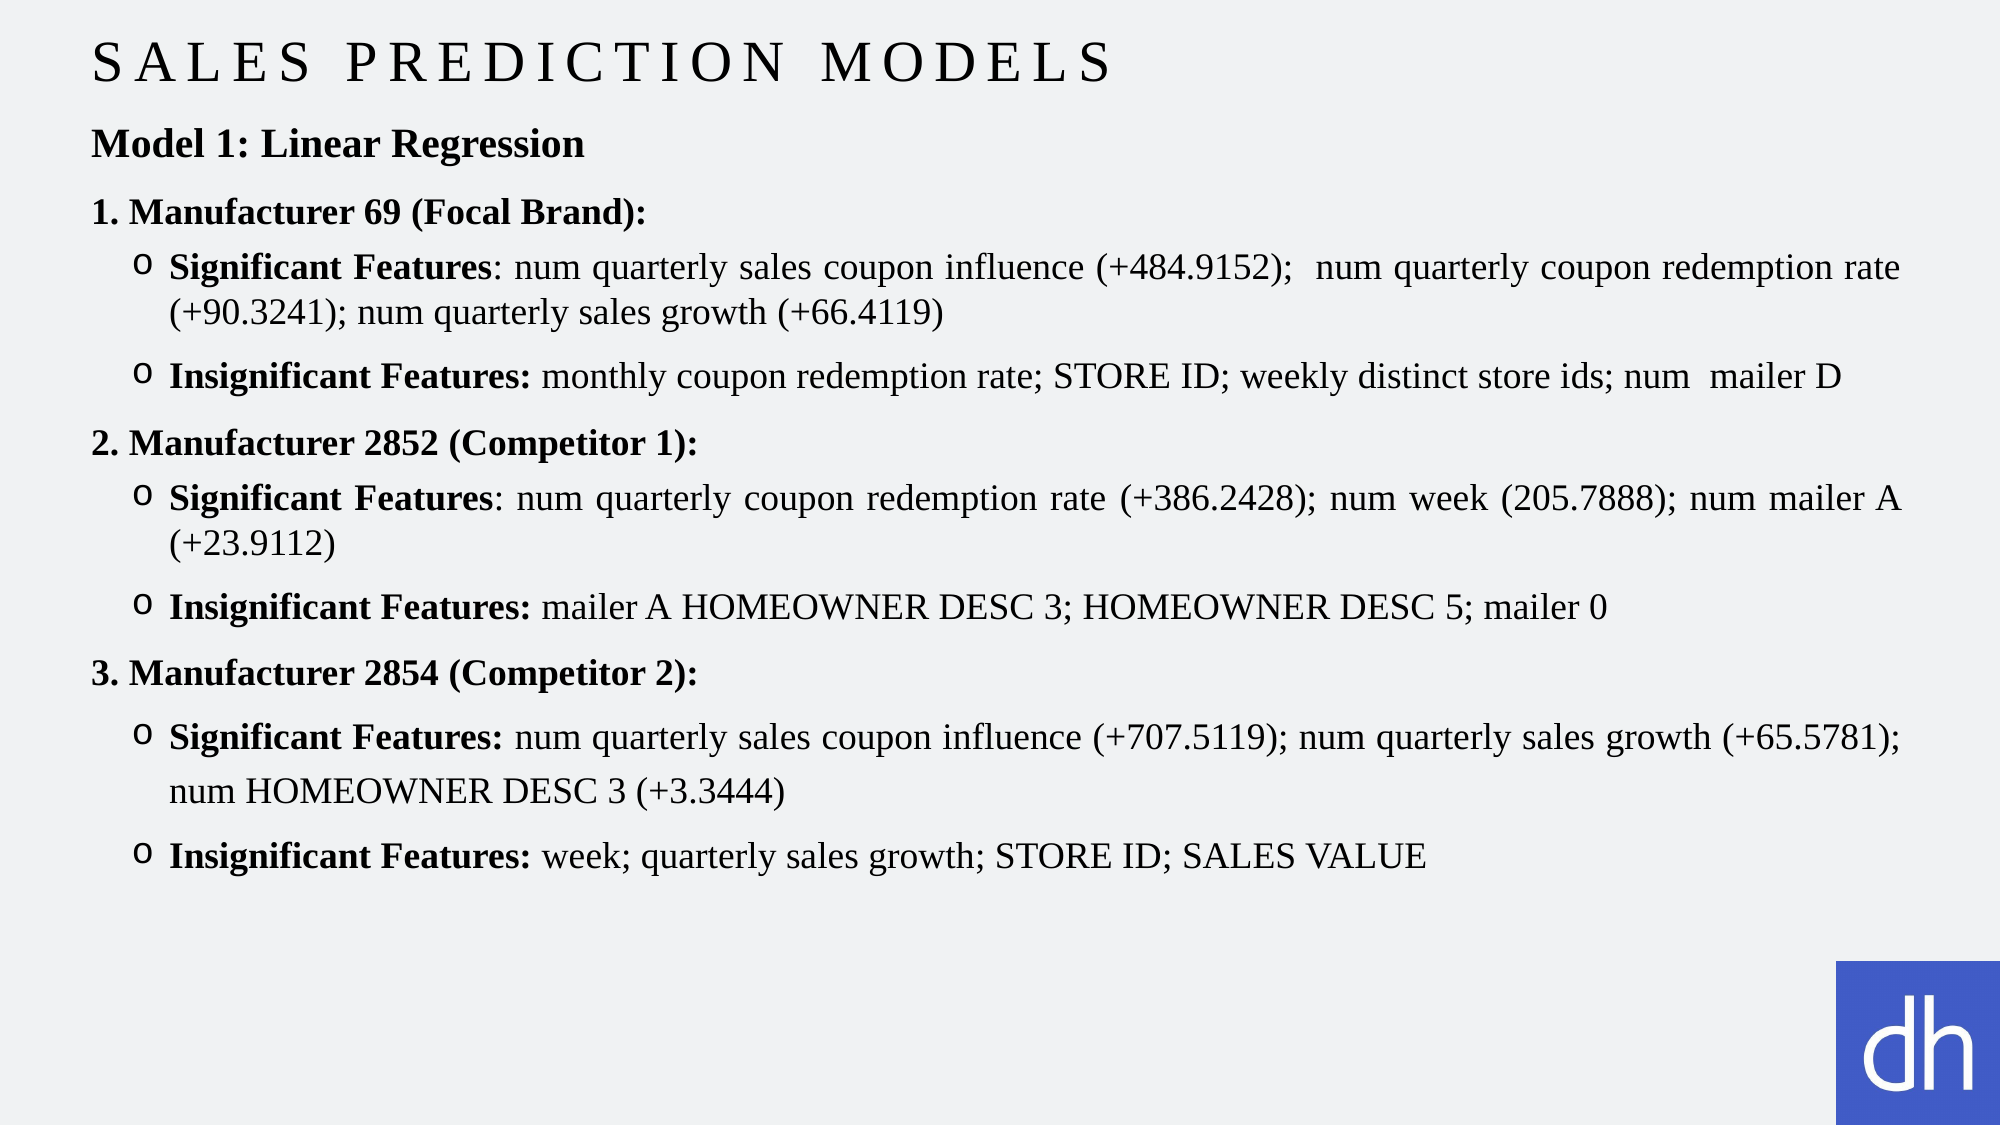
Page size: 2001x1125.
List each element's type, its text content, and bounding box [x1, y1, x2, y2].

picture [1836, 961, 2000, 1125]
title Sales prediction models [76, 0, 1652, 108]
list Model 1: Linear Regression 1. Manufacturer 69 (Focal Brand): Significant Features: num quarterly sales coupon influence (+484.9152); num quarterly coupon redemption rate (+90.3241); num quarterly sales growth (+66.4119) Insignificant Features: monthly coupon redemption rate; STORE ID; weekly distinct store ids; num mailer D 2. Manufacturer 2852 (Competitor 1): Significant Features: num quarterly coupon redemption rate (+386.2428); num week (205.7888); num mailer A (+23.9112) Insignificant Features: mailer A HOMEOWNER DESC 3; HOMEOWNER DESC 5; mailer 0 3. Manufacturer 2854 (Competitor 2): Significant Features: num quarterly sales coupon influence (+707.5119); num quarterly sales growth (+65.5781); num HOMEOWNER DESC 3 (+3.3444) Insignificant Features: week; quarterly sales growth; STORE ID; SALES VALUE [76, 108, 1918, 947]
